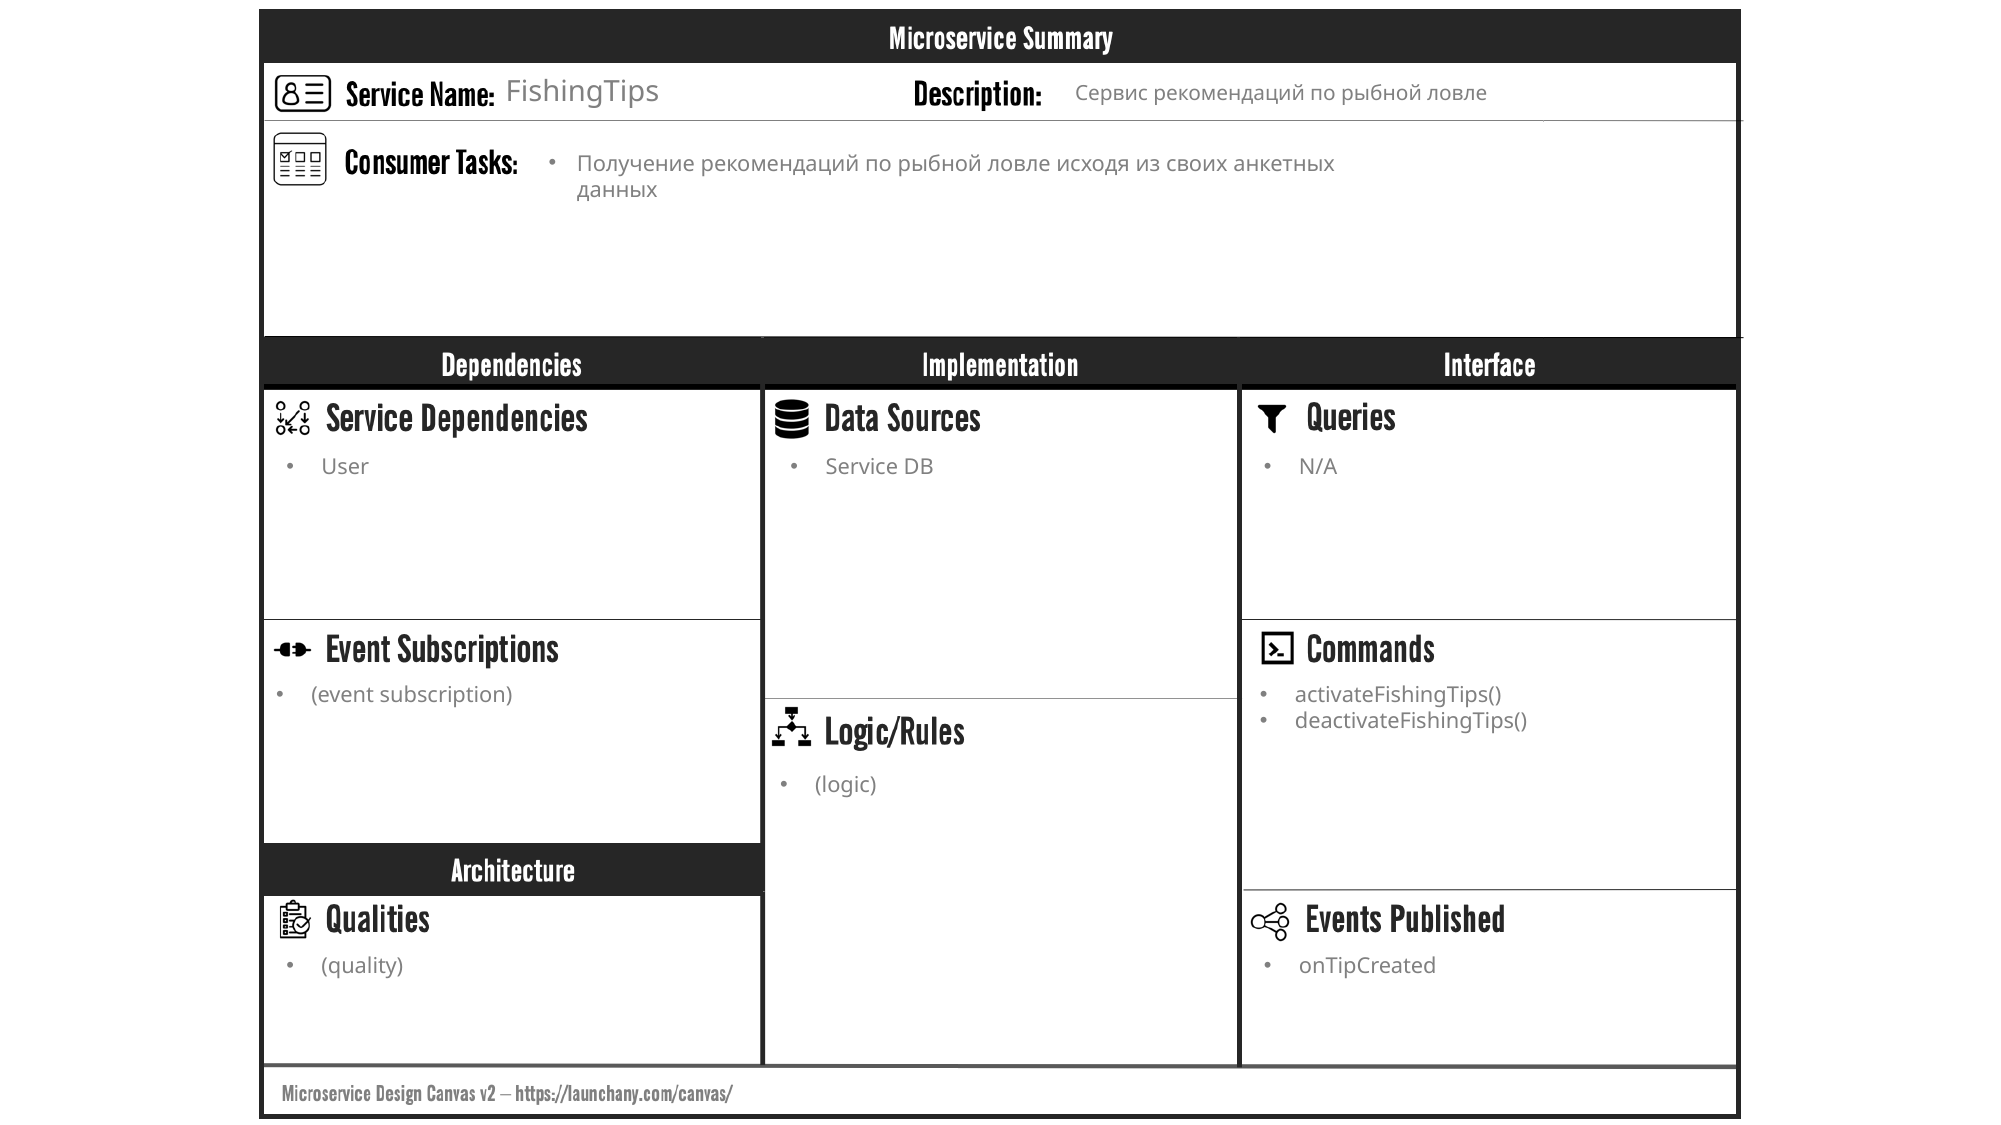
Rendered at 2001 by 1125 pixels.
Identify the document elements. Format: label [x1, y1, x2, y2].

picture [251, 0, 1749, 1125]
